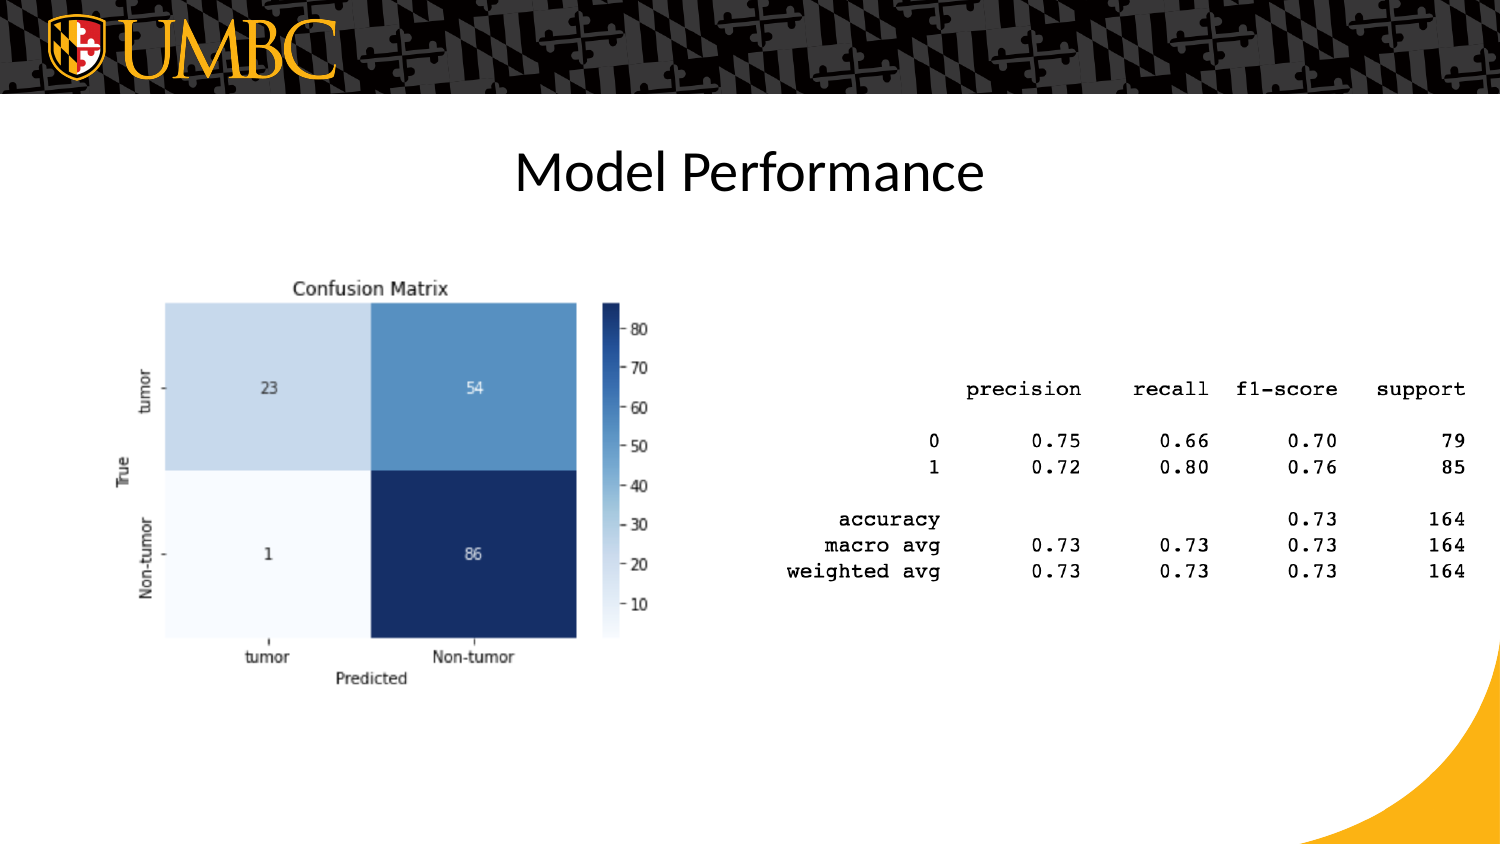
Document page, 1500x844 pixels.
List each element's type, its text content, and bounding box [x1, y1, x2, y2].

picture [0, 0, 1500, 94]
picture [0, 261, 1500, 703]
picture [1299, 639, 1500, 844]
title Model Performance [75, 115, 1425, 221]
